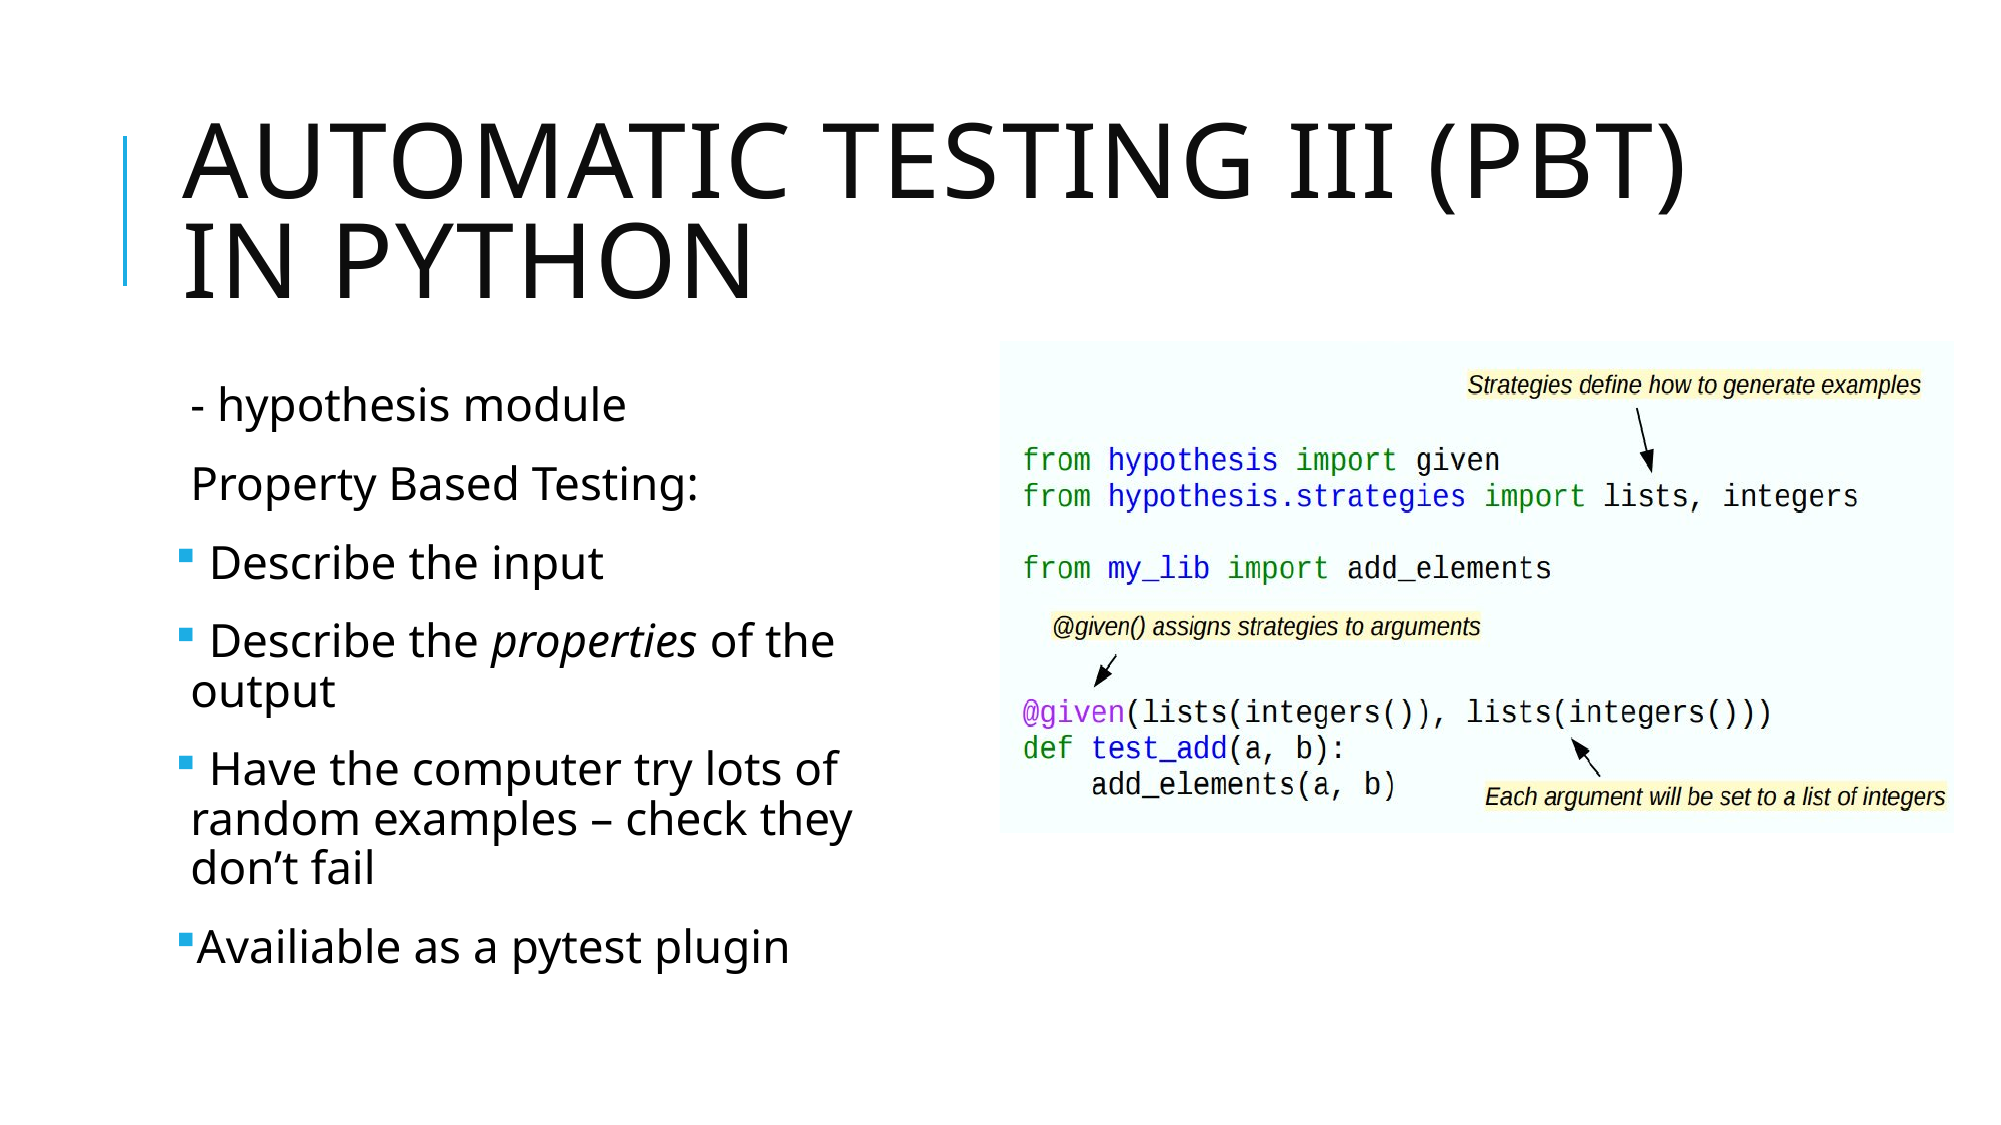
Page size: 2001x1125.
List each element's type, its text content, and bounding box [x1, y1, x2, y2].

picture [999, 341, 1960, 947]
text_box - hypothesis module Property Based Testing: Describe the input Describe the properties of the output Have the computer try lots of random examples – check they don’t fail Availiable as a pytest plugin [168, 374, 967, 1029]
title Automatic testing III (PBT) in python [168, 96, 1763, 342]
